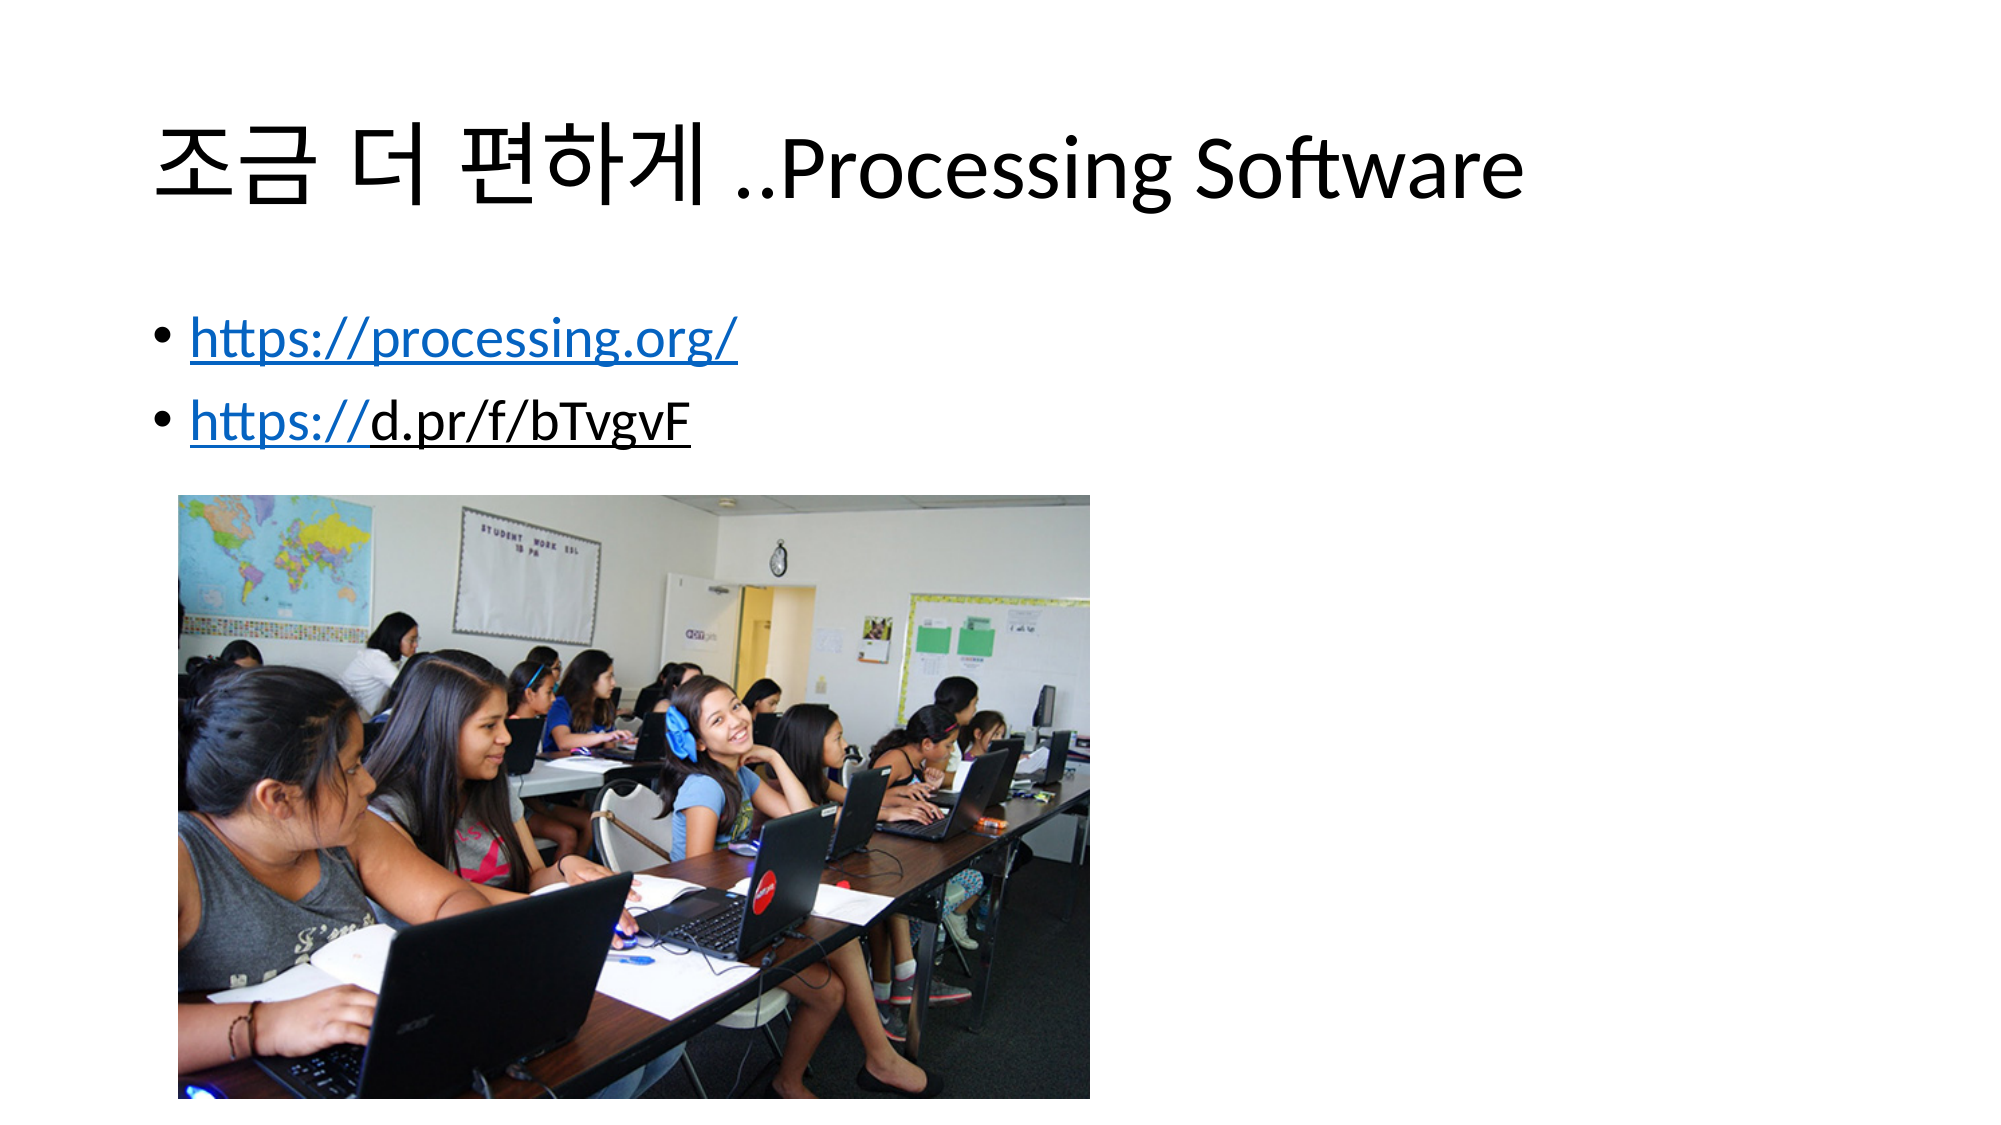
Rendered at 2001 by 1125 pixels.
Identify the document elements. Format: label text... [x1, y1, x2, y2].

title 조금 더 편하게..Processing Software [137, 59, 1863, 278]
picture [178, 495, 1091, 1099]
list https://processing.org/ https://d.pr/f/bTvgvF [137, 299, 1863, 469]
